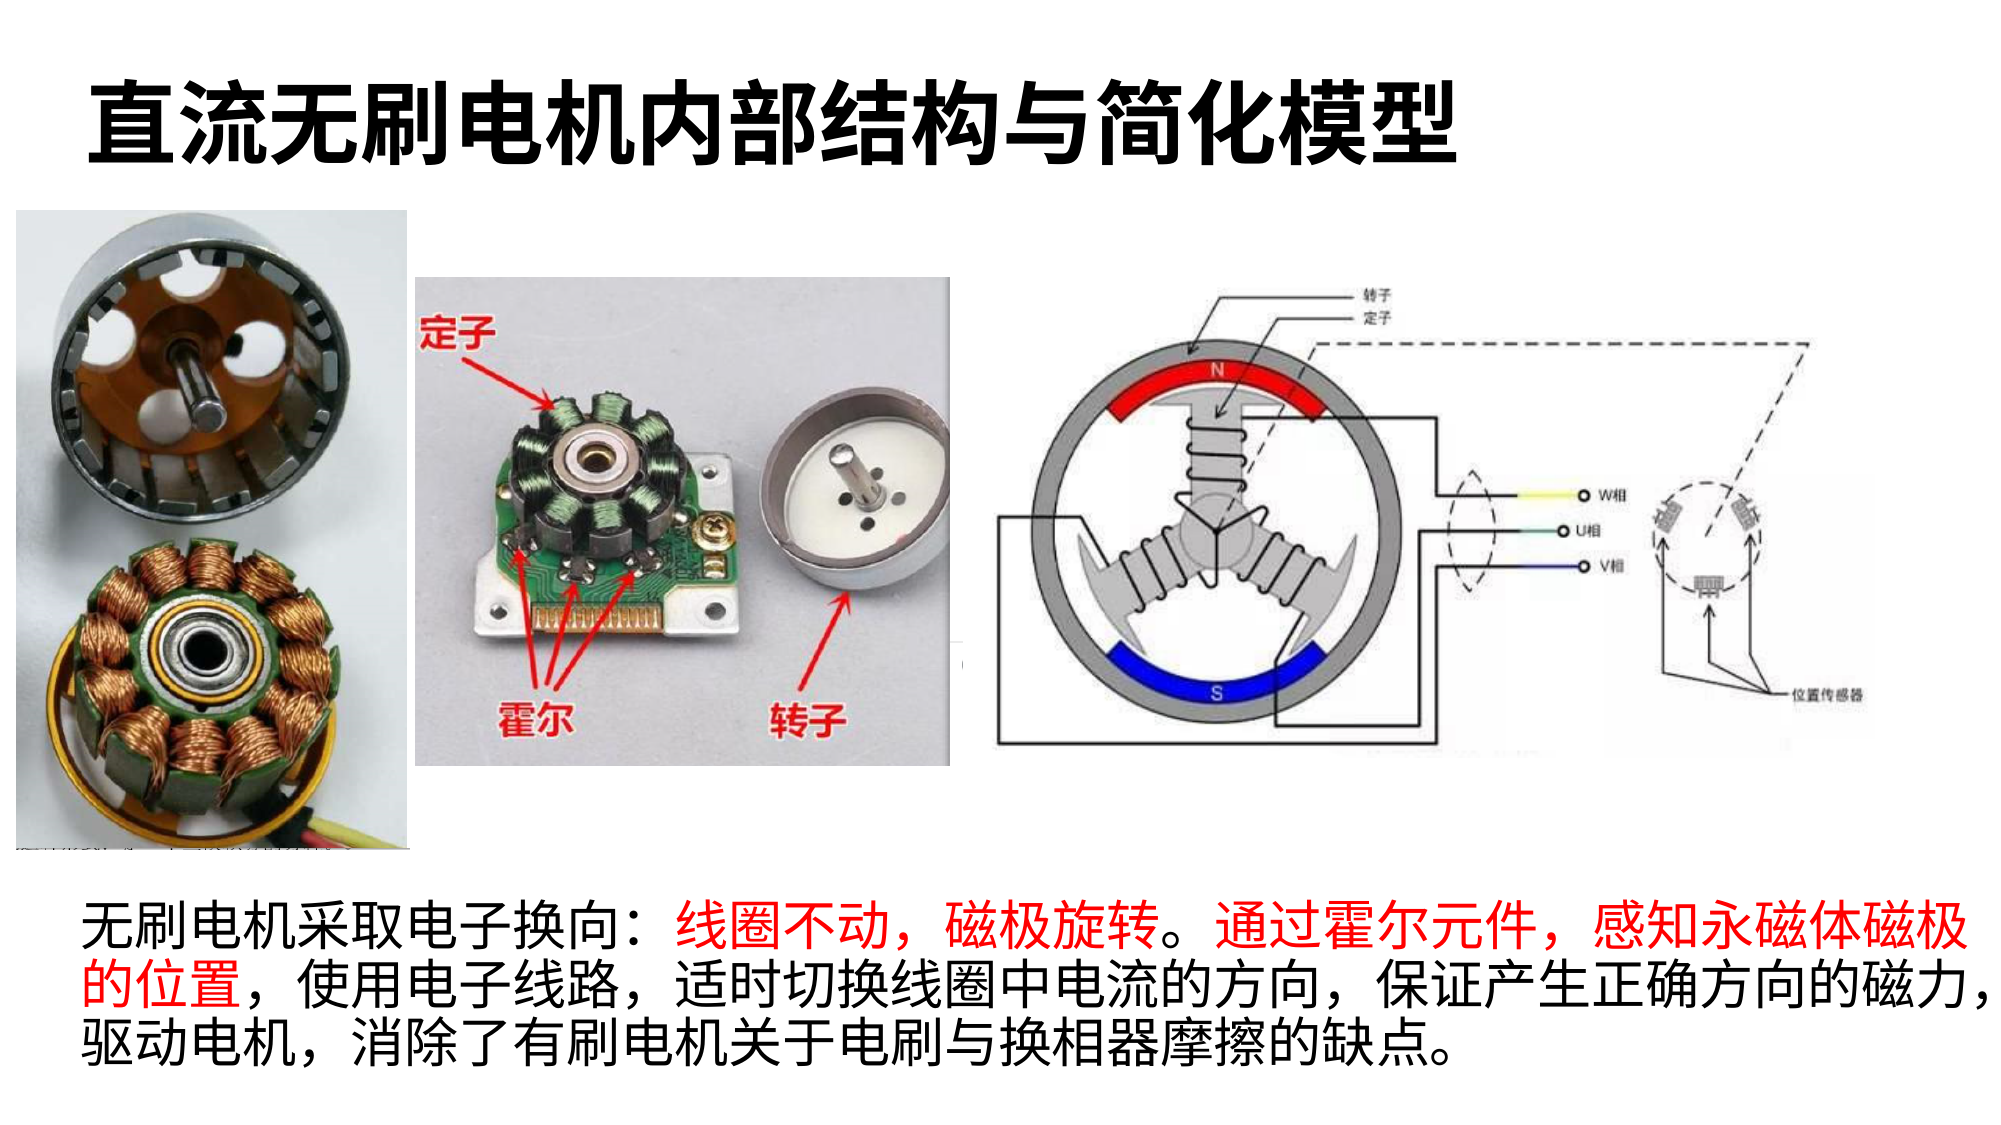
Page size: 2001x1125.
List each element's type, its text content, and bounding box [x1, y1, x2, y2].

text_box 无刷电机采取电子换向：线圈不动，磁极旋转。通过霍尔元件，感知永磁体磁极的位置，使用电子线路，适时切换线圈中电流的方向，保证产生正确方向的磁力，驱动电机，消除了有刷电机关于电刷与换相器摩擦的缺点。 [65, 891, 2000, 1083]
picture [980, 277, 1875, 758]
picture [16, 210, 410, 850]
picture [415, 277, 963, 766]
title 直流无刷电机内部结构与简化模型 [27, 18, 1753, 237]
